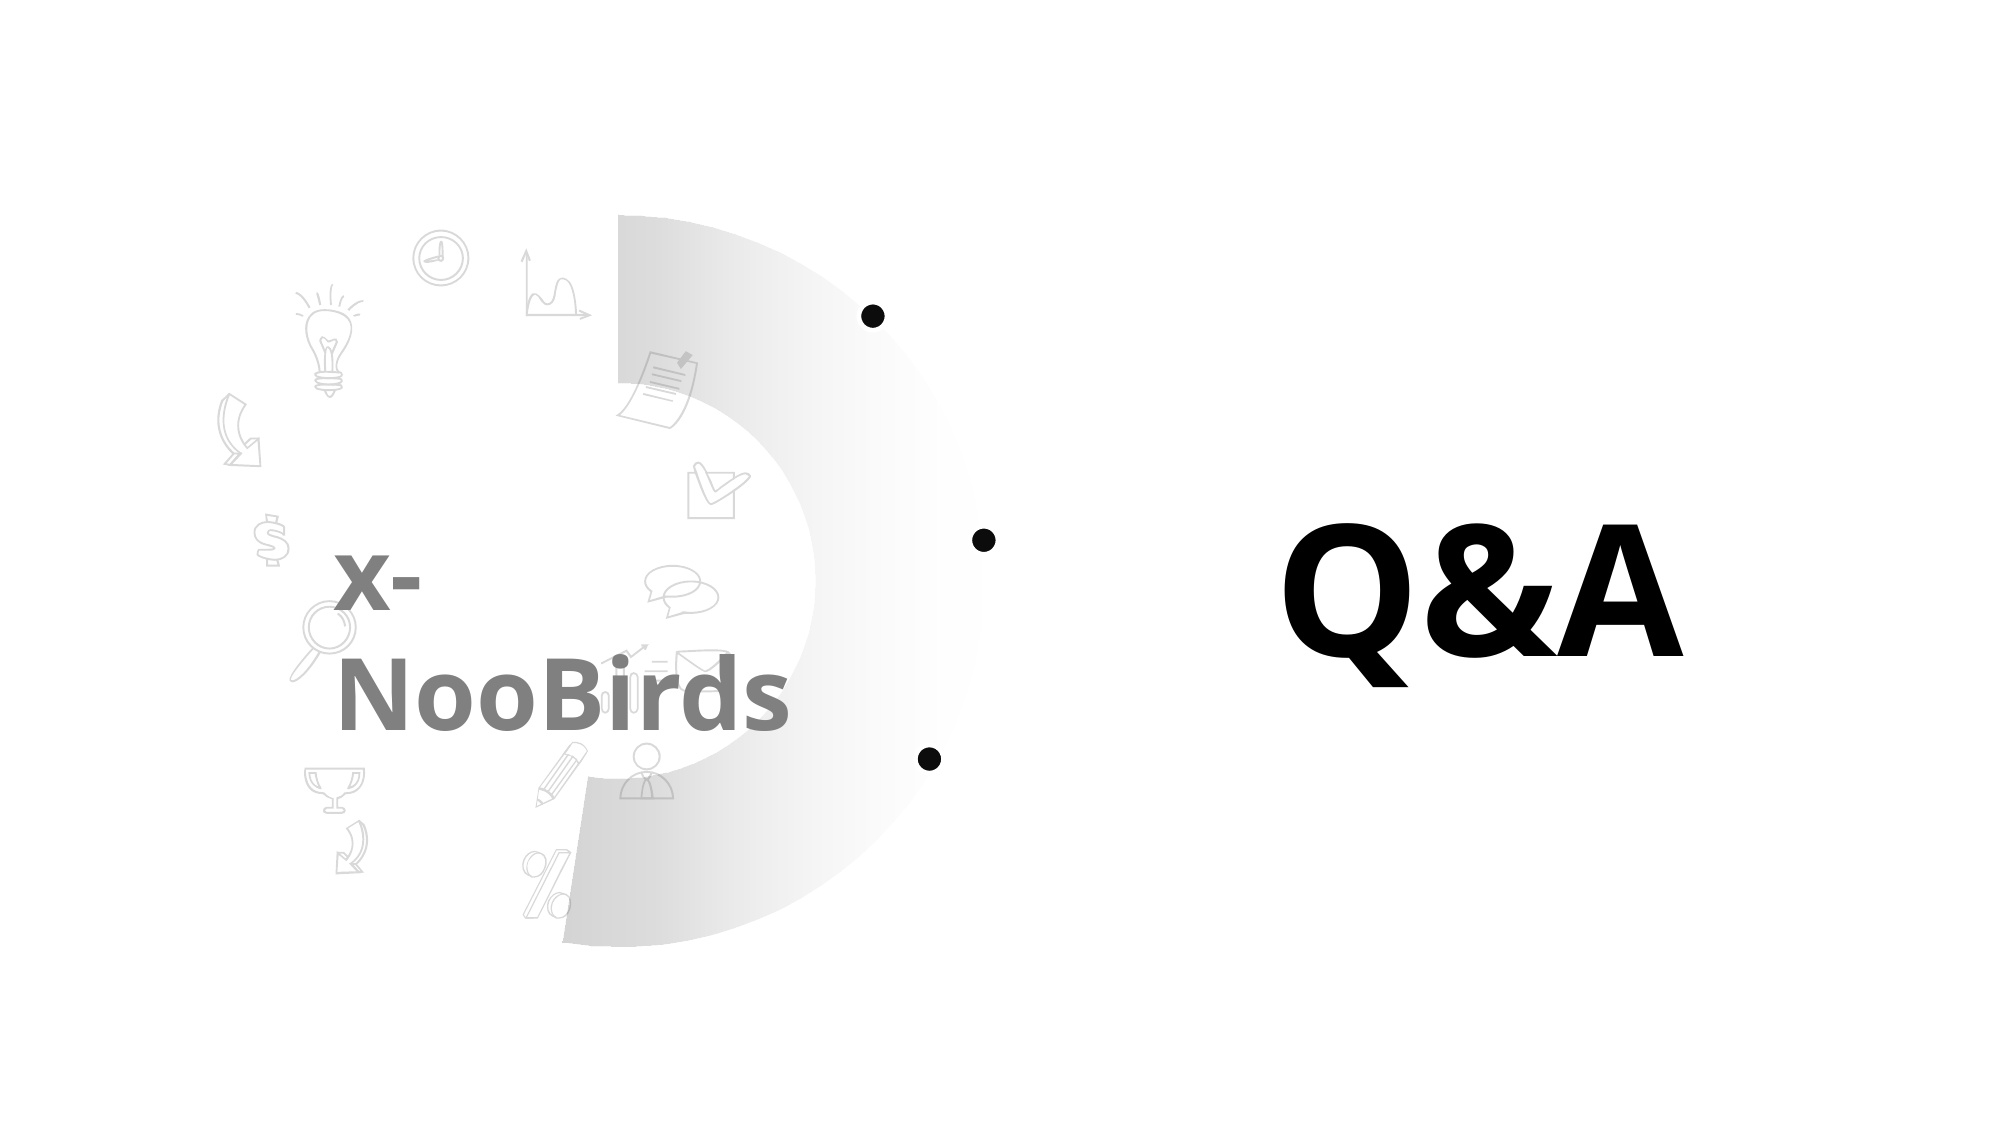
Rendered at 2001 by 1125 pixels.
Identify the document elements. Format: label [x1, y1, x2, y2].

text_box [208, 214, 1747, 947]
